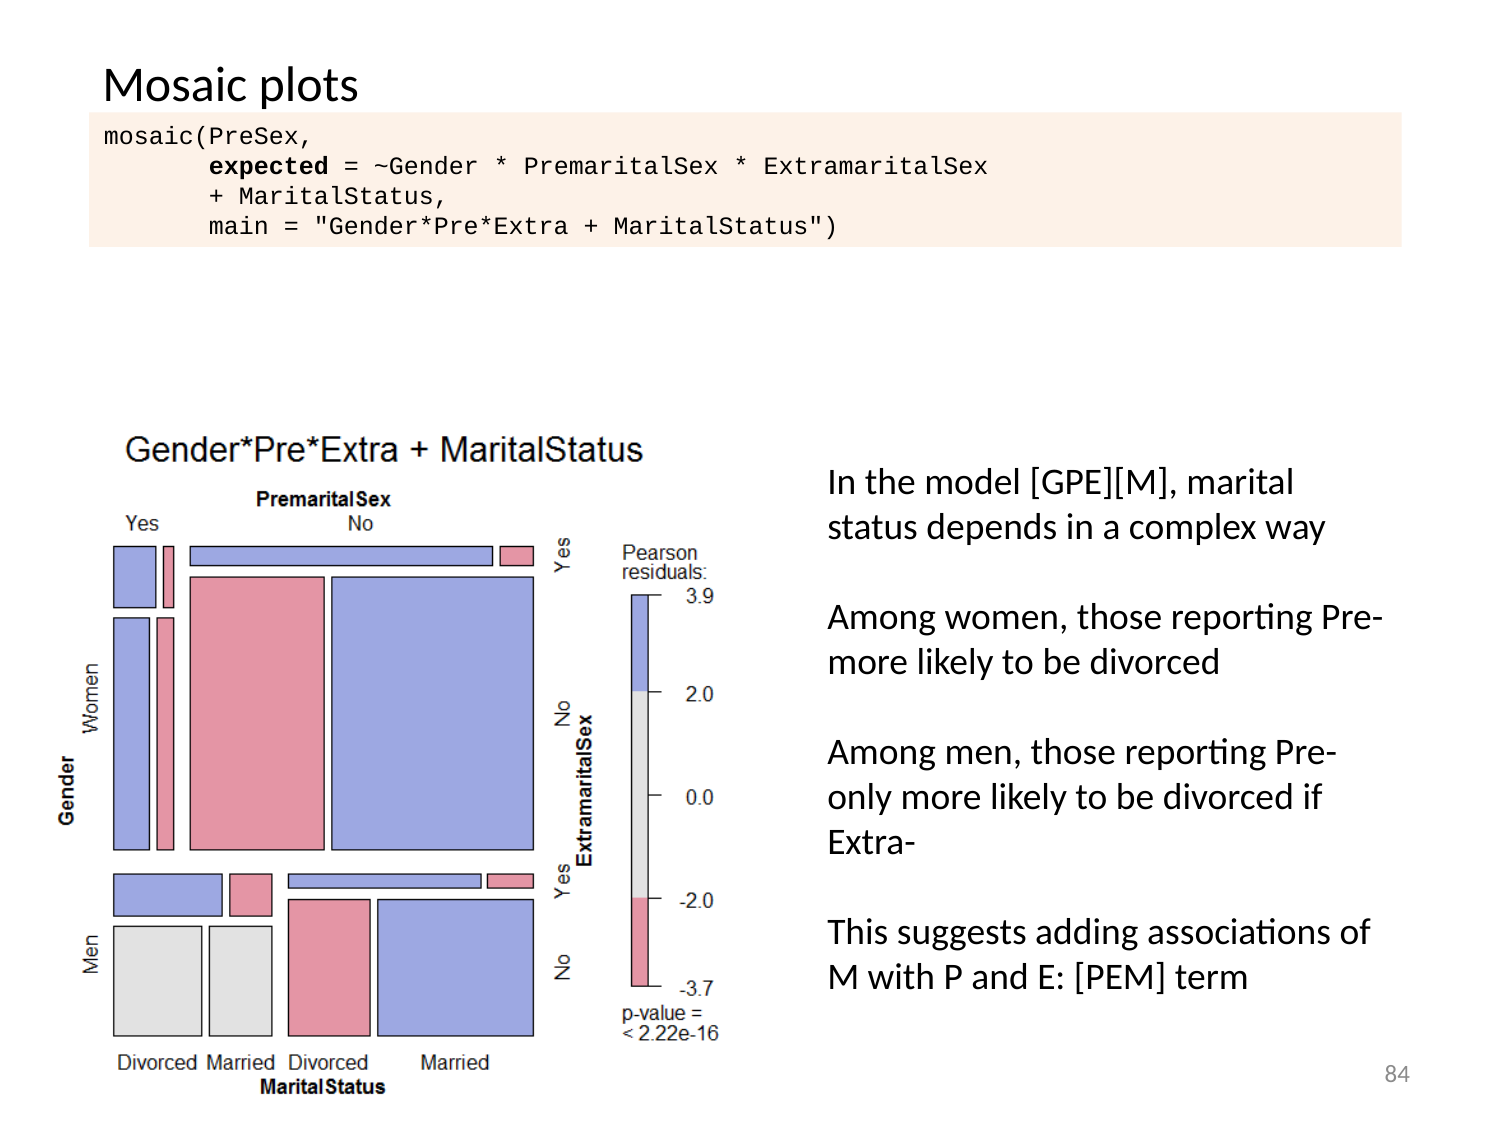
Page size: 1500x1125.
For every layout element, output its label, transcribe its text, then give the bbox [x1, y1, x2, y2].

text_box In the model [GPE][M], marital status depends in a complex way Among women, those reporting Pre- more likely to be divorced Among men, those reporting Pre- only more likely to be divorced if Extra- This suggests adding associations of M with P and E: [PEM] term [812, 449, 1402, 1005]
text_box mosaic(PreSex, expected = ~Gender * PremaritalSex * ExtramaritalSex + MaritalStatus, main = "Gender*Pre*Extra + MaritalStatus") [89, 112, 1402, 247]
picture [52, 429, 729, 1103]
text_box Mosaic plots [87, 44, 725, 119]
slide_number 84 [1074, 1042, 1425, 1103]
